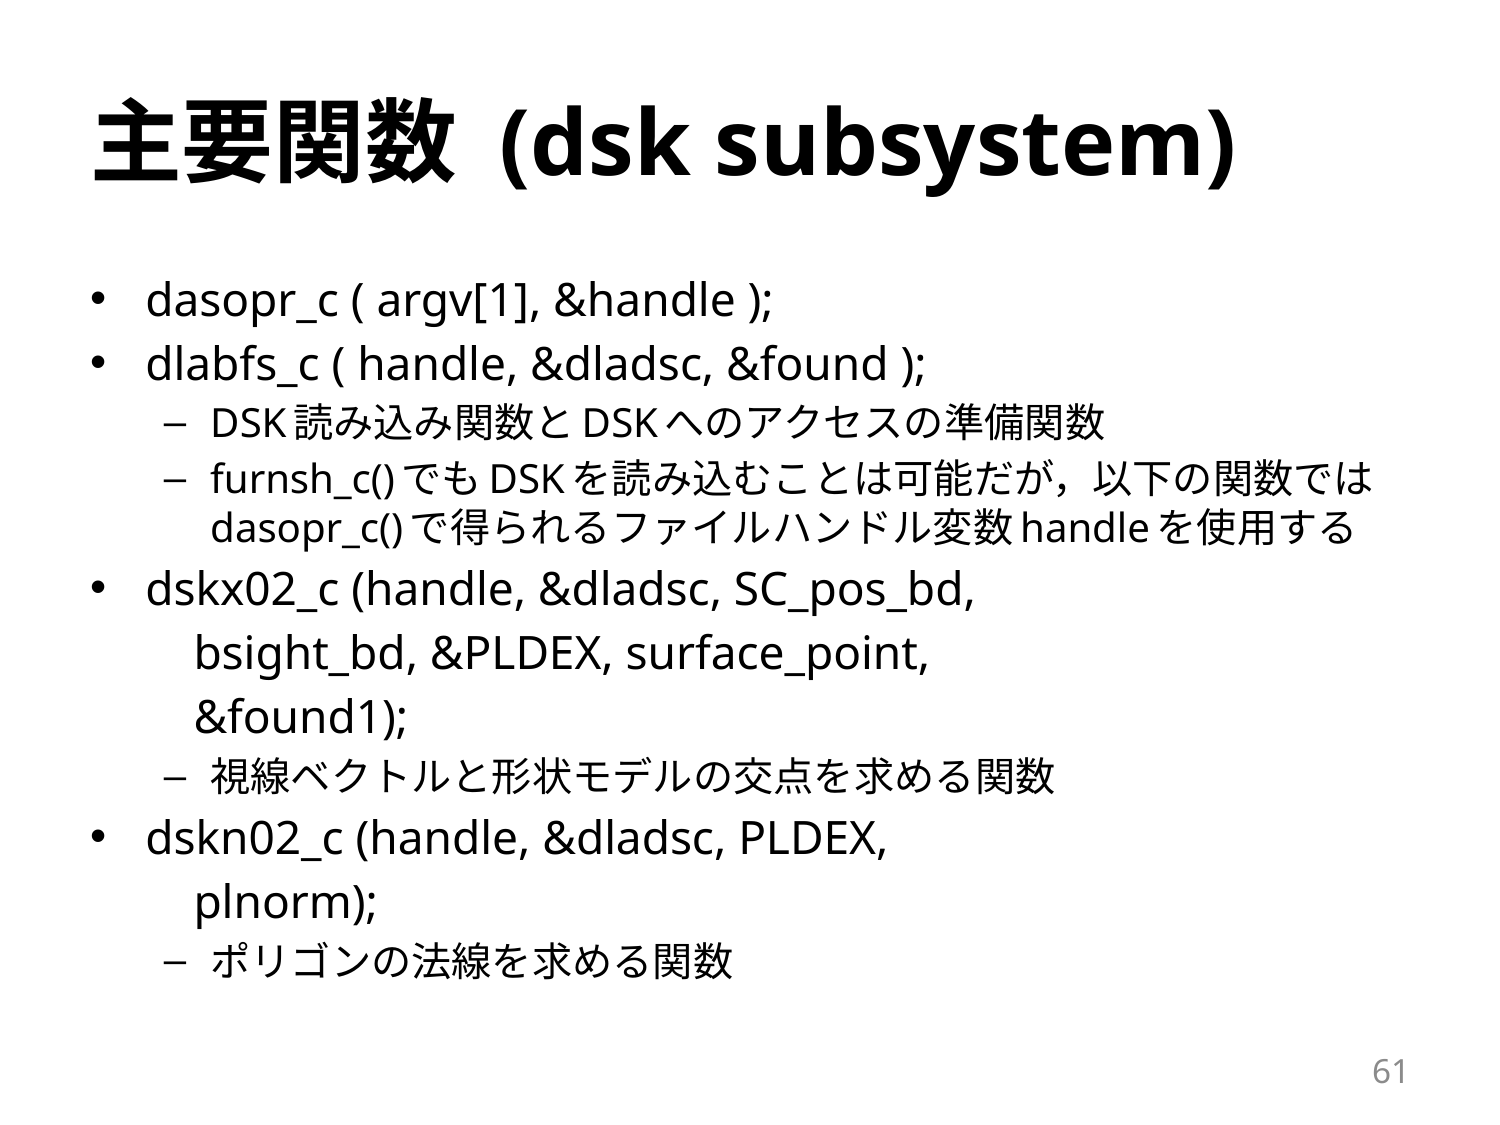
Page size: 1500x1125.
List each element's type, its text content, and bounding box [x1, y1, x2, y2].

slide_number 61 [1074, 1042, 1425, 1103]
title 主要関数 (dsk subsystem) [75, 45, 1425, 233]
list dasopr_c ( argv[1], &handle ); dlabfs_c ( handle, &dladsc, &found ); DSK読み込み関数とDSKへのアクセスの準備関数 furnsh_c()でもDSKを読み込むことは可能だが，以下の関数ではdasopr_c()で得られるファイルハンドル変数handleを使用する dskx02_c (handle, &dladsc, SC_pos_bd, bsight_bd, &PLDEX, surface_point, &found1); 視線ベクトルと形状モデルの交点を求める関数 dskn02_c (handle, &dladsc, PLDEX, plnorm); ポリゴンの法線を求める関数 [75, 262, 1425, 1005]
